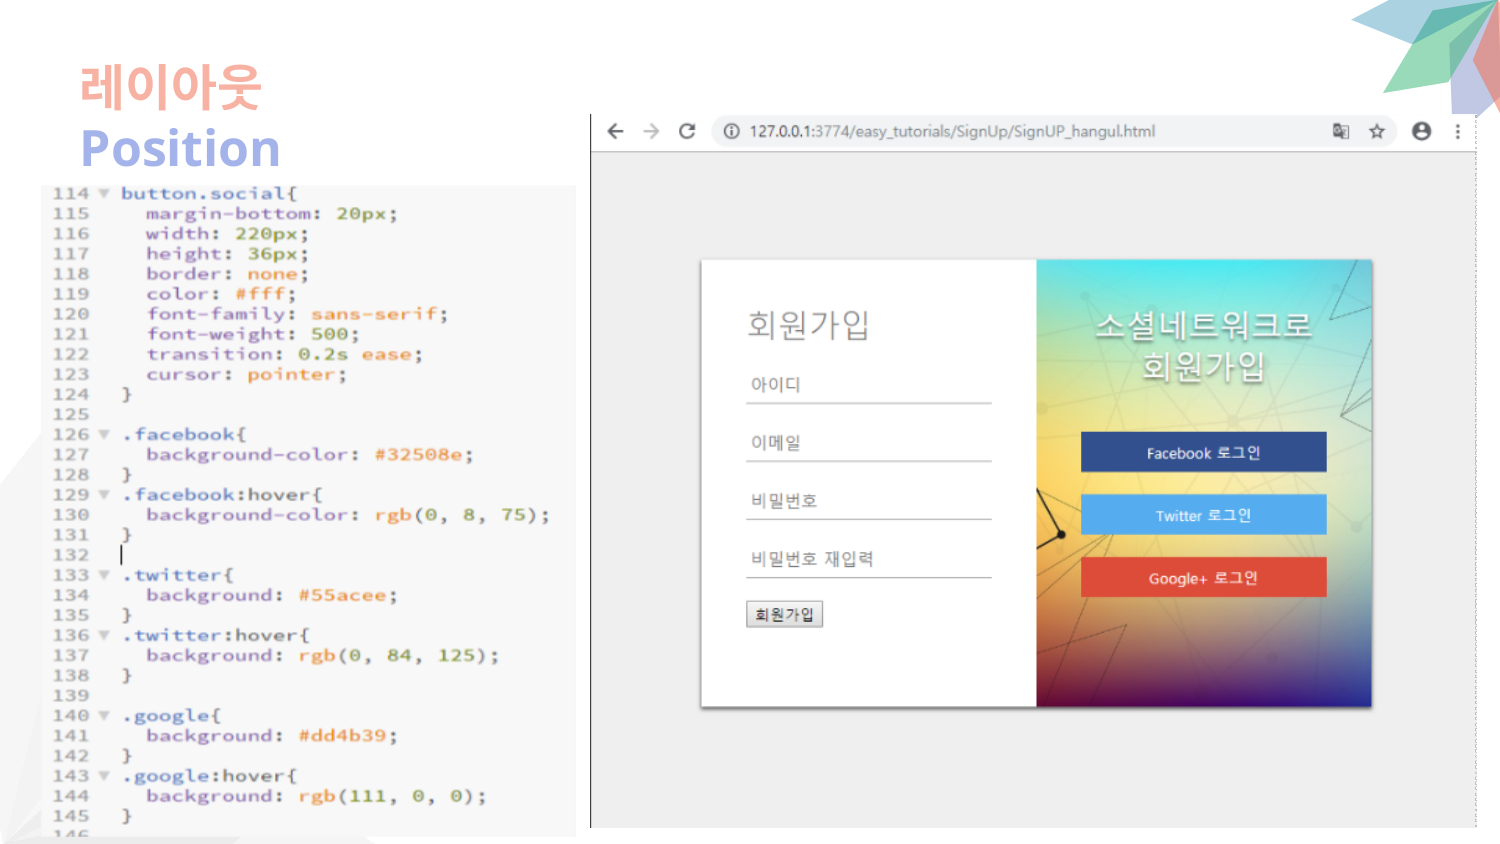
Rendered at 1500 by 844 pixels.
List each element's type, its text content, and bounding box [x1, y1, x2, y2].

picture [0, 0, 1500, 844]
text_box 레이아웃 Position [64, 49, 621, 184]
